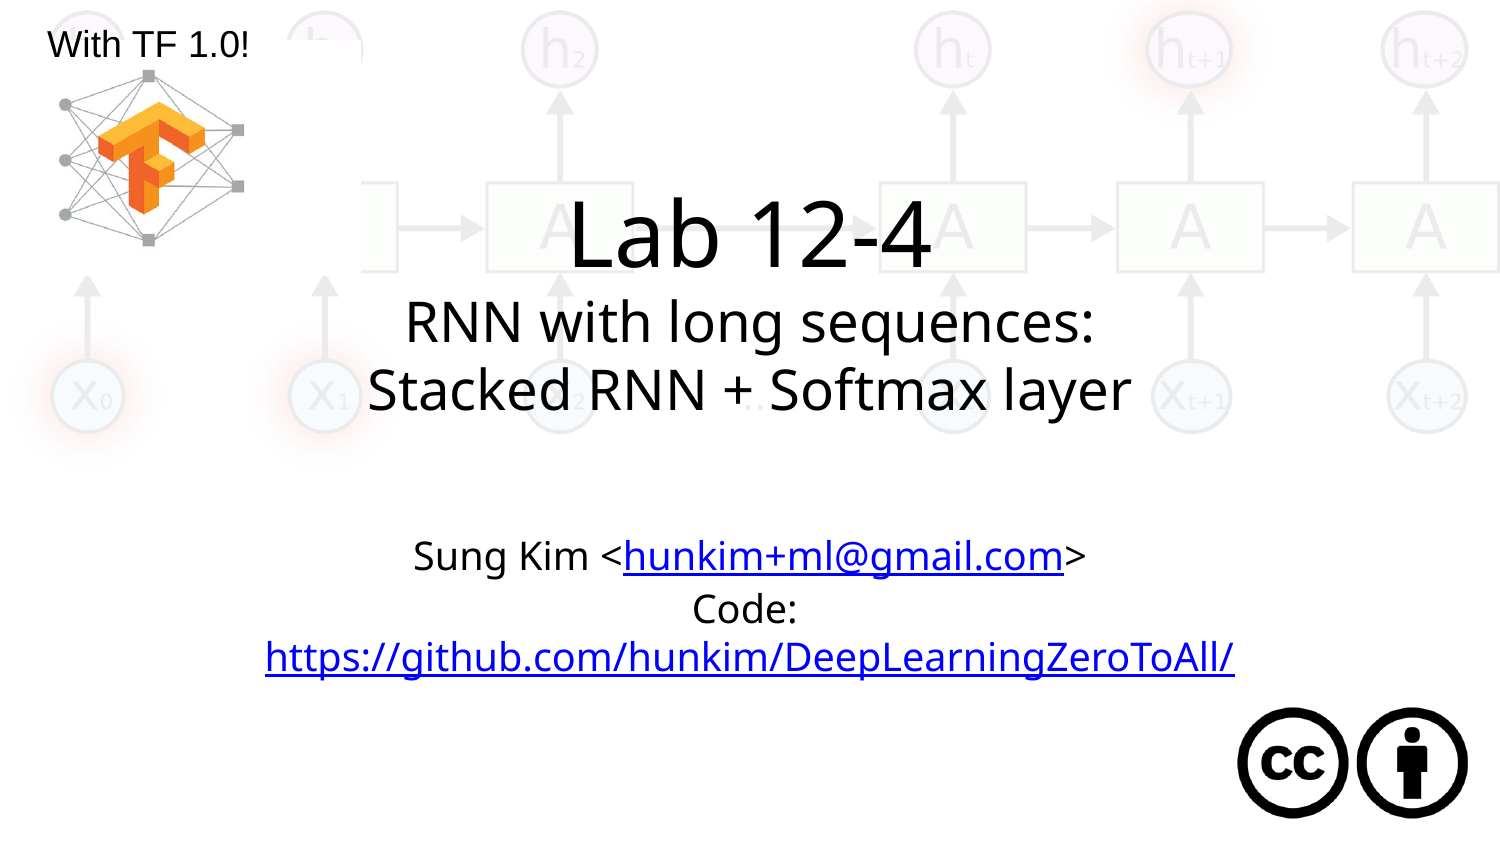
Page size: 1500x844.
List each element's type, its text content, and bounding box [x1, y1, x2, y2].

picture [1237, 698, 1473, 827]
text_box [0, 14, 361, 276]
text_box Sung Kim <hunkim+ml@gmail.com> Code: https://github.com/hunkim/DeepLearningZeroToAll/ [209, 526, 1291, 624]
picture [0, 0, 1500, 481]
